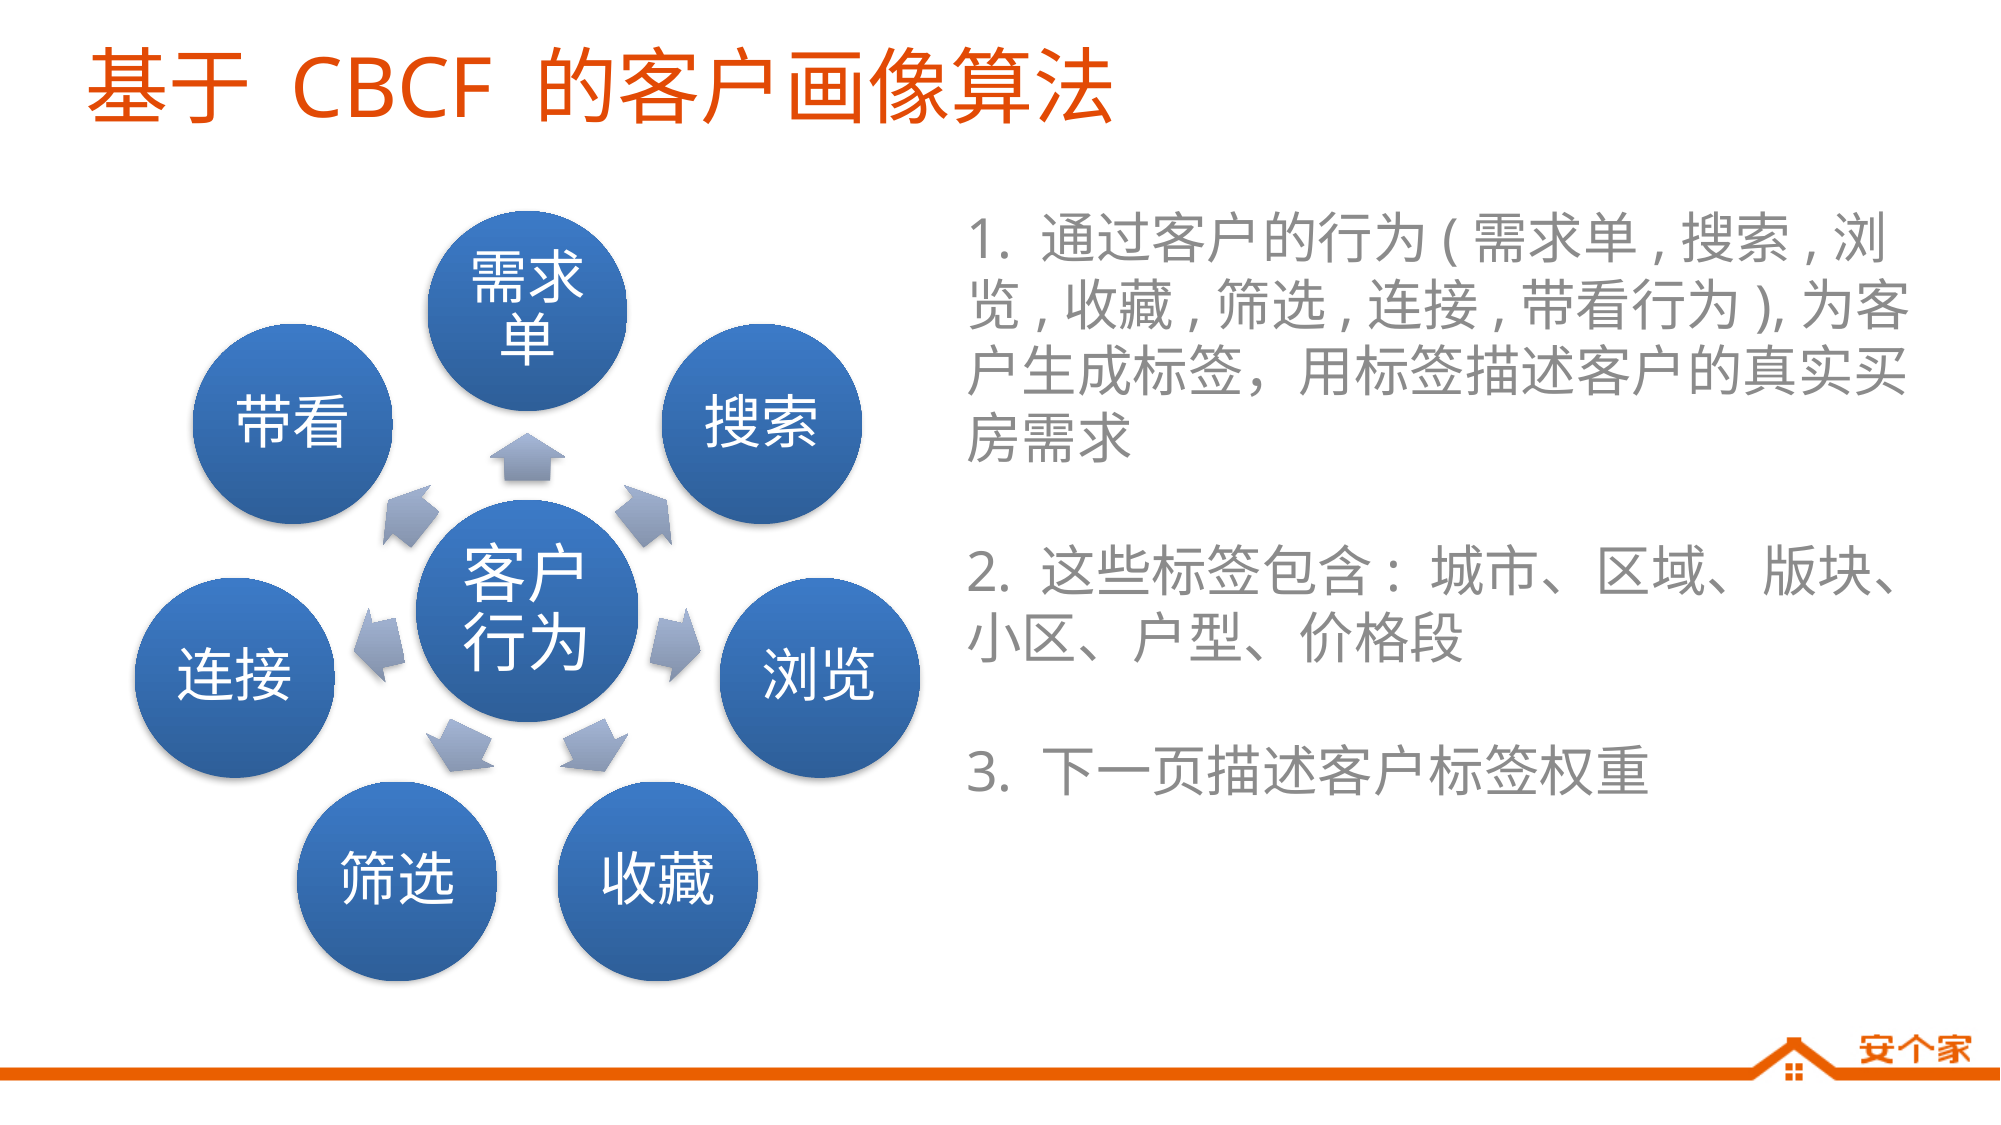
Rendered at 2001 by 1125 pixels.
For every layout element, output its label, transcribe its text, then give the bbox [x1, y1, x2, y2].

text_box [49, 210, 1006, 982]
title 基于 CBCF 的客户画像算法 [70, 26, 1771, 169]
subtitle 1. 通过客户的行为(需求单,搜索,浏览,收藏,筛选,连接,带看行为),为客户生成标签，用标签描述客户的真实买房需求 2. 这些标签包含: 城市、区域、版块、小区、户型、价格段 3. 下一页描述客户标签权重 [951, 195, 1962, 1029]
picture [0, 1026, 2000, 1098]
